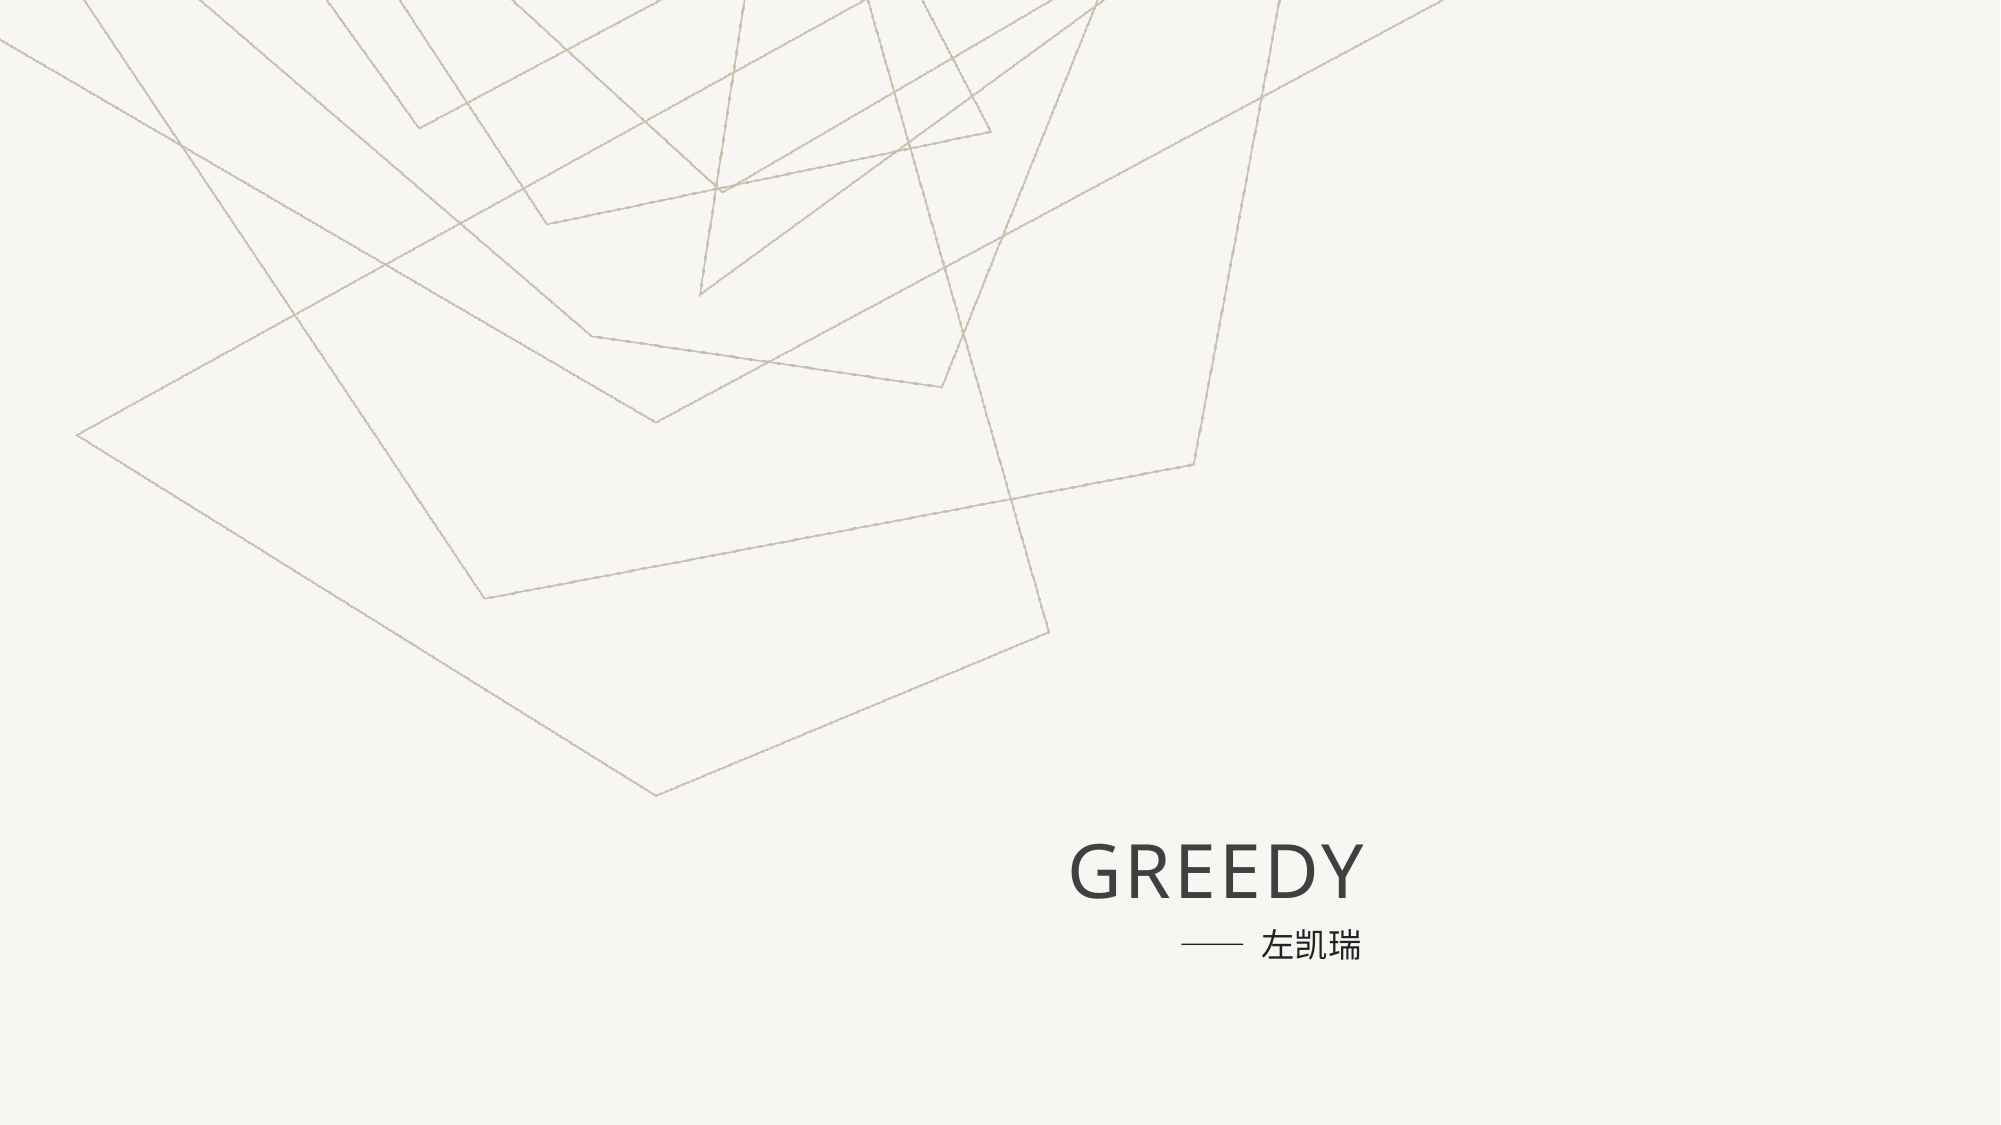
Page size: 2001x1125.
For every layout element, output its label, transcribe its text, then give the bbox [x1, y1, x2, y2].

title greedy [1052, 738, 1864, 916]
subtitle —— 左凯瑞 [1052, 916, 1864, 982]
picture [0, 0, 1557, 830]
